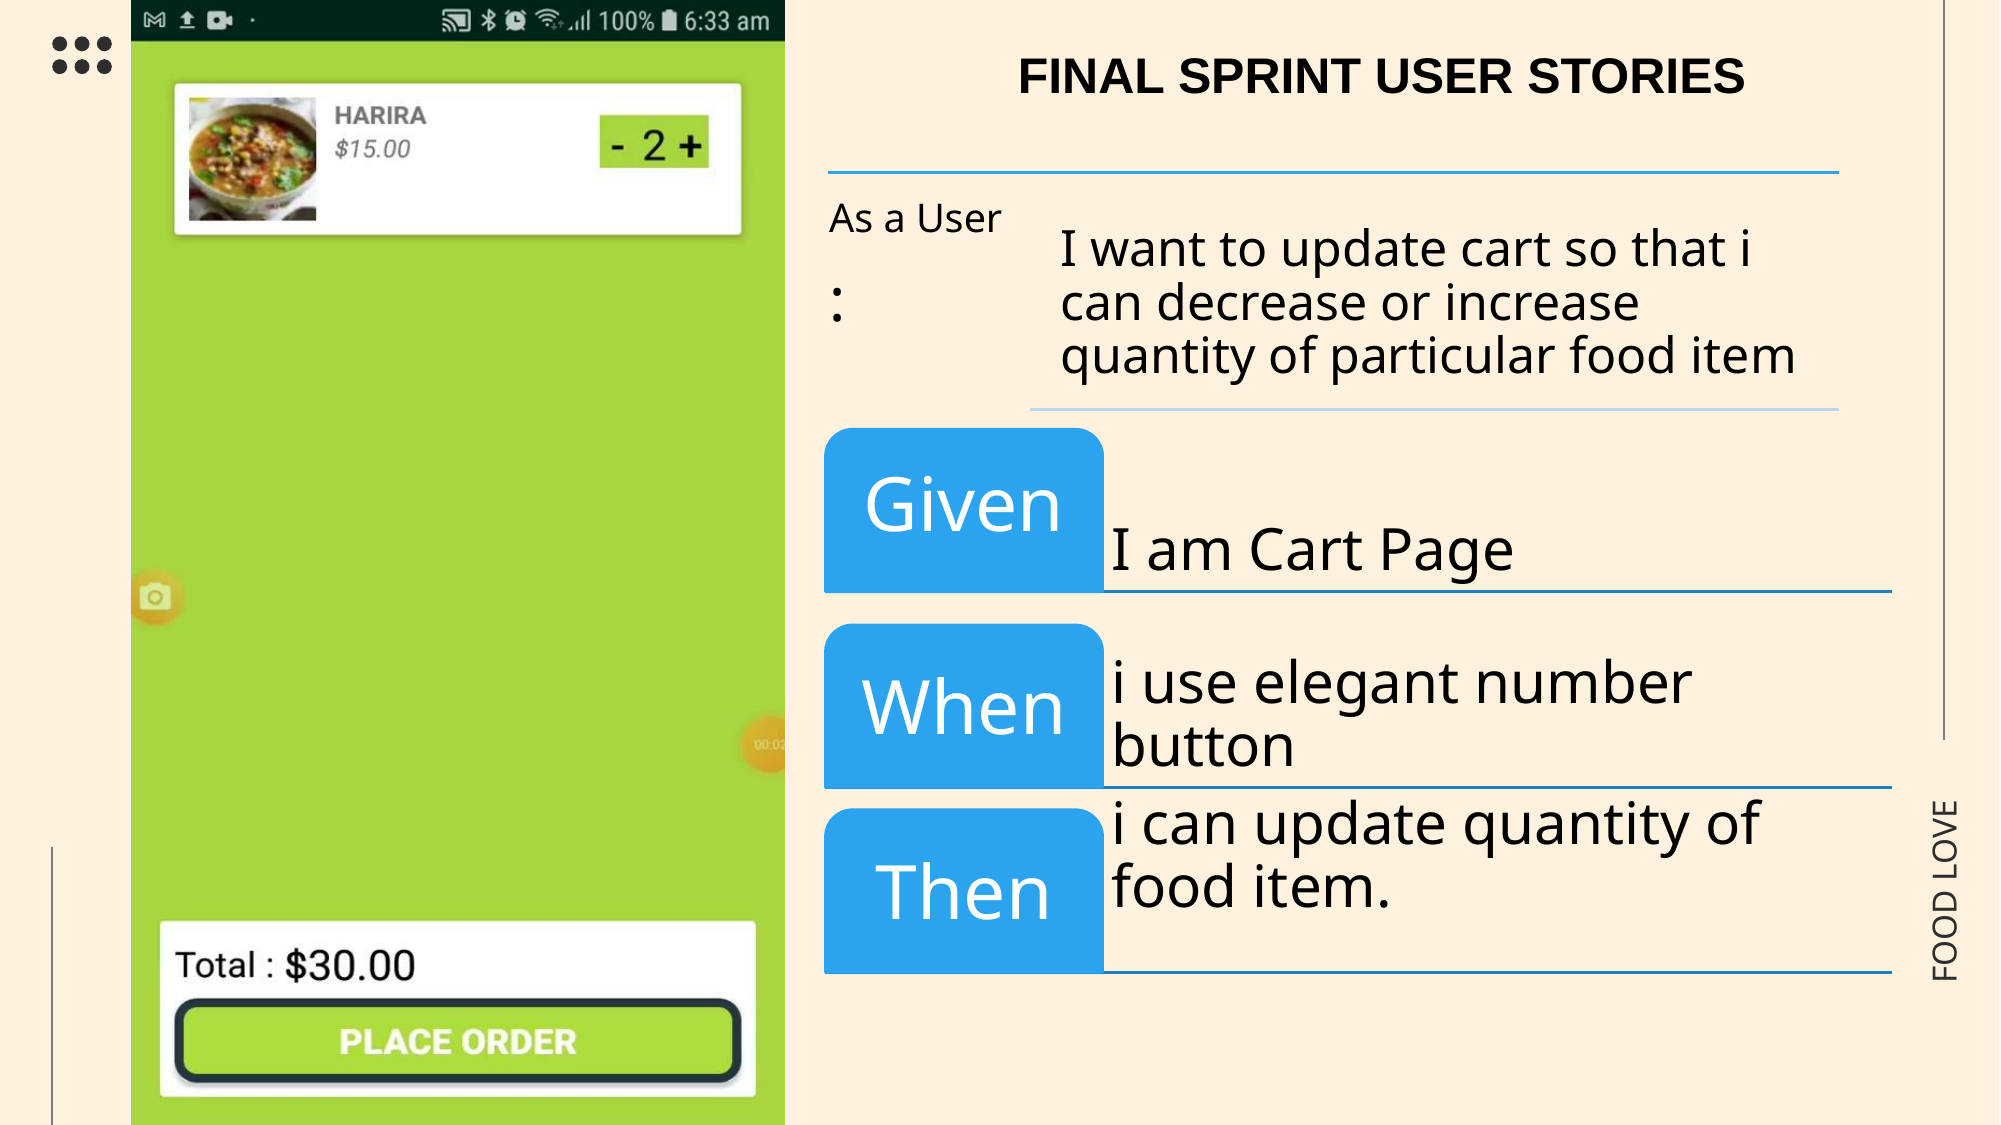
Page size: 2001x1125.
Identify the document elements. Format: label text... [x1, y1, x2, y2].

picture [131, 0, 785, 1125]
text_box [96, 59, 112, 75]
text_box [825, 429, 1892, 1015]
text_box FINAL SPRINT USER STORIES [985, 36, 1779, 171]
text_box [74, 36, 90, 52]
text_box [806, 172, 1840, 410]
text_box [786, 0, 2000, 1125]
text_box [52, 59, 68, 75]
text_box [0, 0, 129, 1125]
text_box FOOD LOVE [1915, 754, 1972, 1029]
text_box [52, 36, 68, 52]
text_box [96, 36, 112, 52]
text_box [74, 59, 90, 75]
